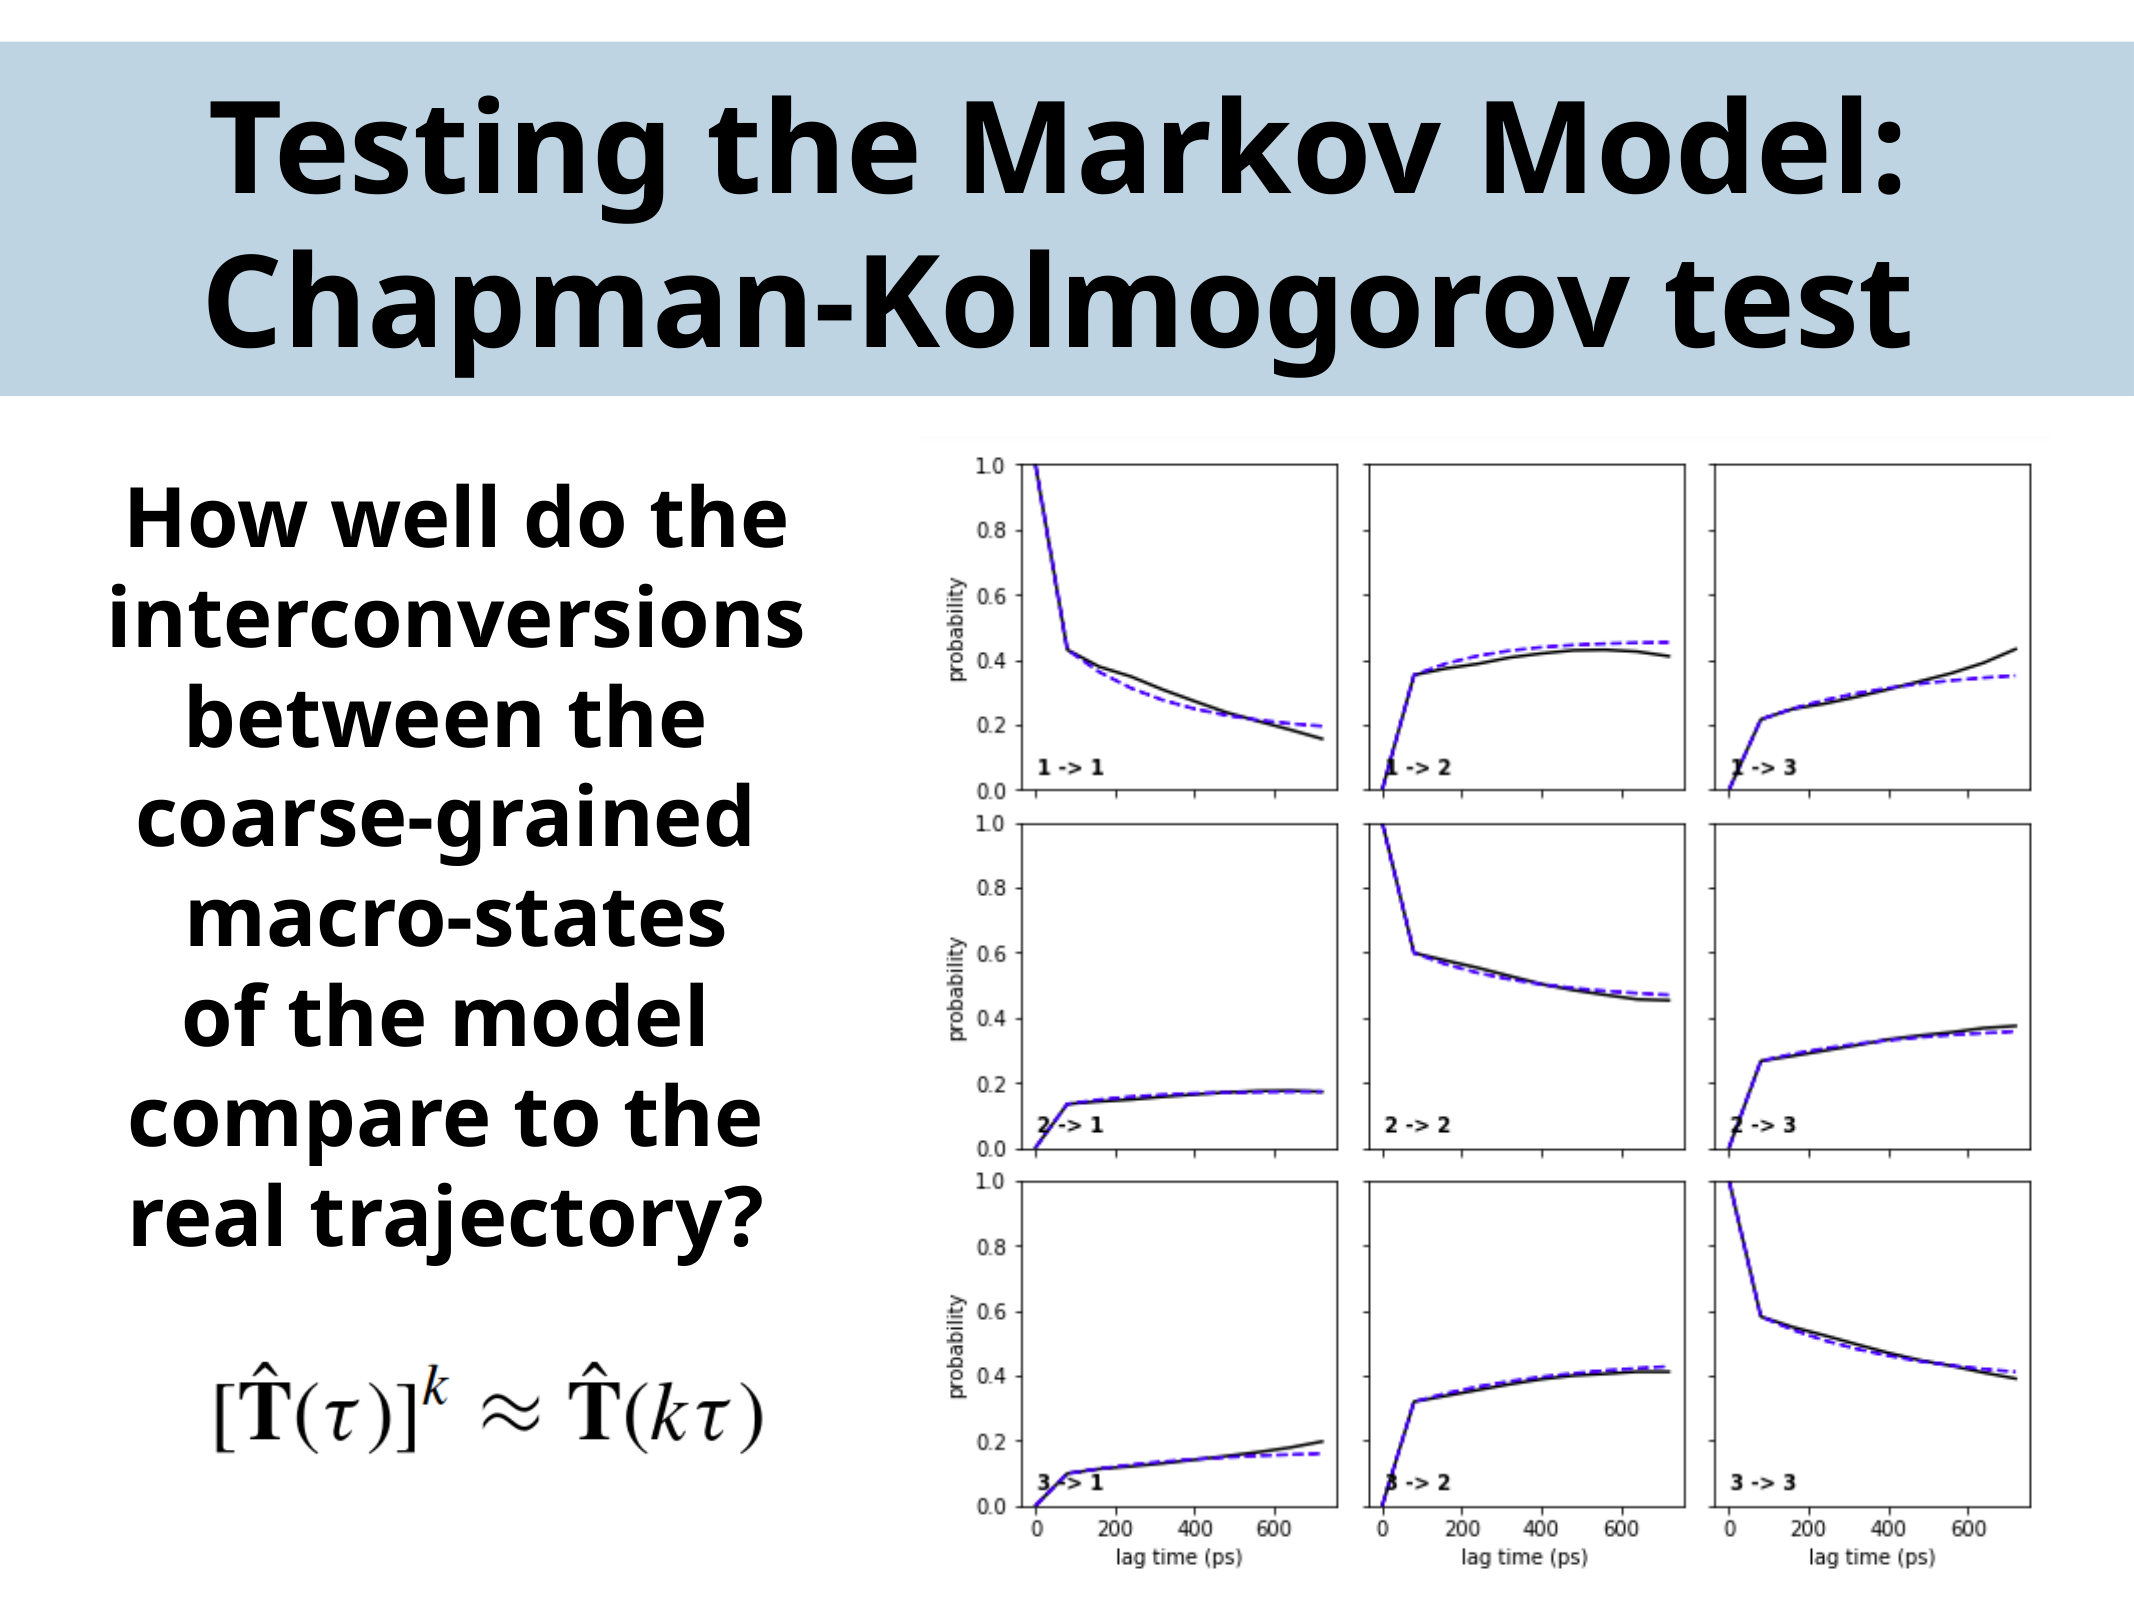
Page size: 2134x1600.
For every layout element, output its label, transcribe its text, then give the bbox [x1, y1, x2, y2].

picture [919, 436, 2050, 1581]
title Testing the Markov Model: Chapman-Kolmogorov test [0, 41, 2134, 396]
text_box How well do the interconversions between the coarse-grained macro-states of the model compare to the real trajectory? [83, 455, 830, 1272]
picture [183, 1348, 769, 1490]
